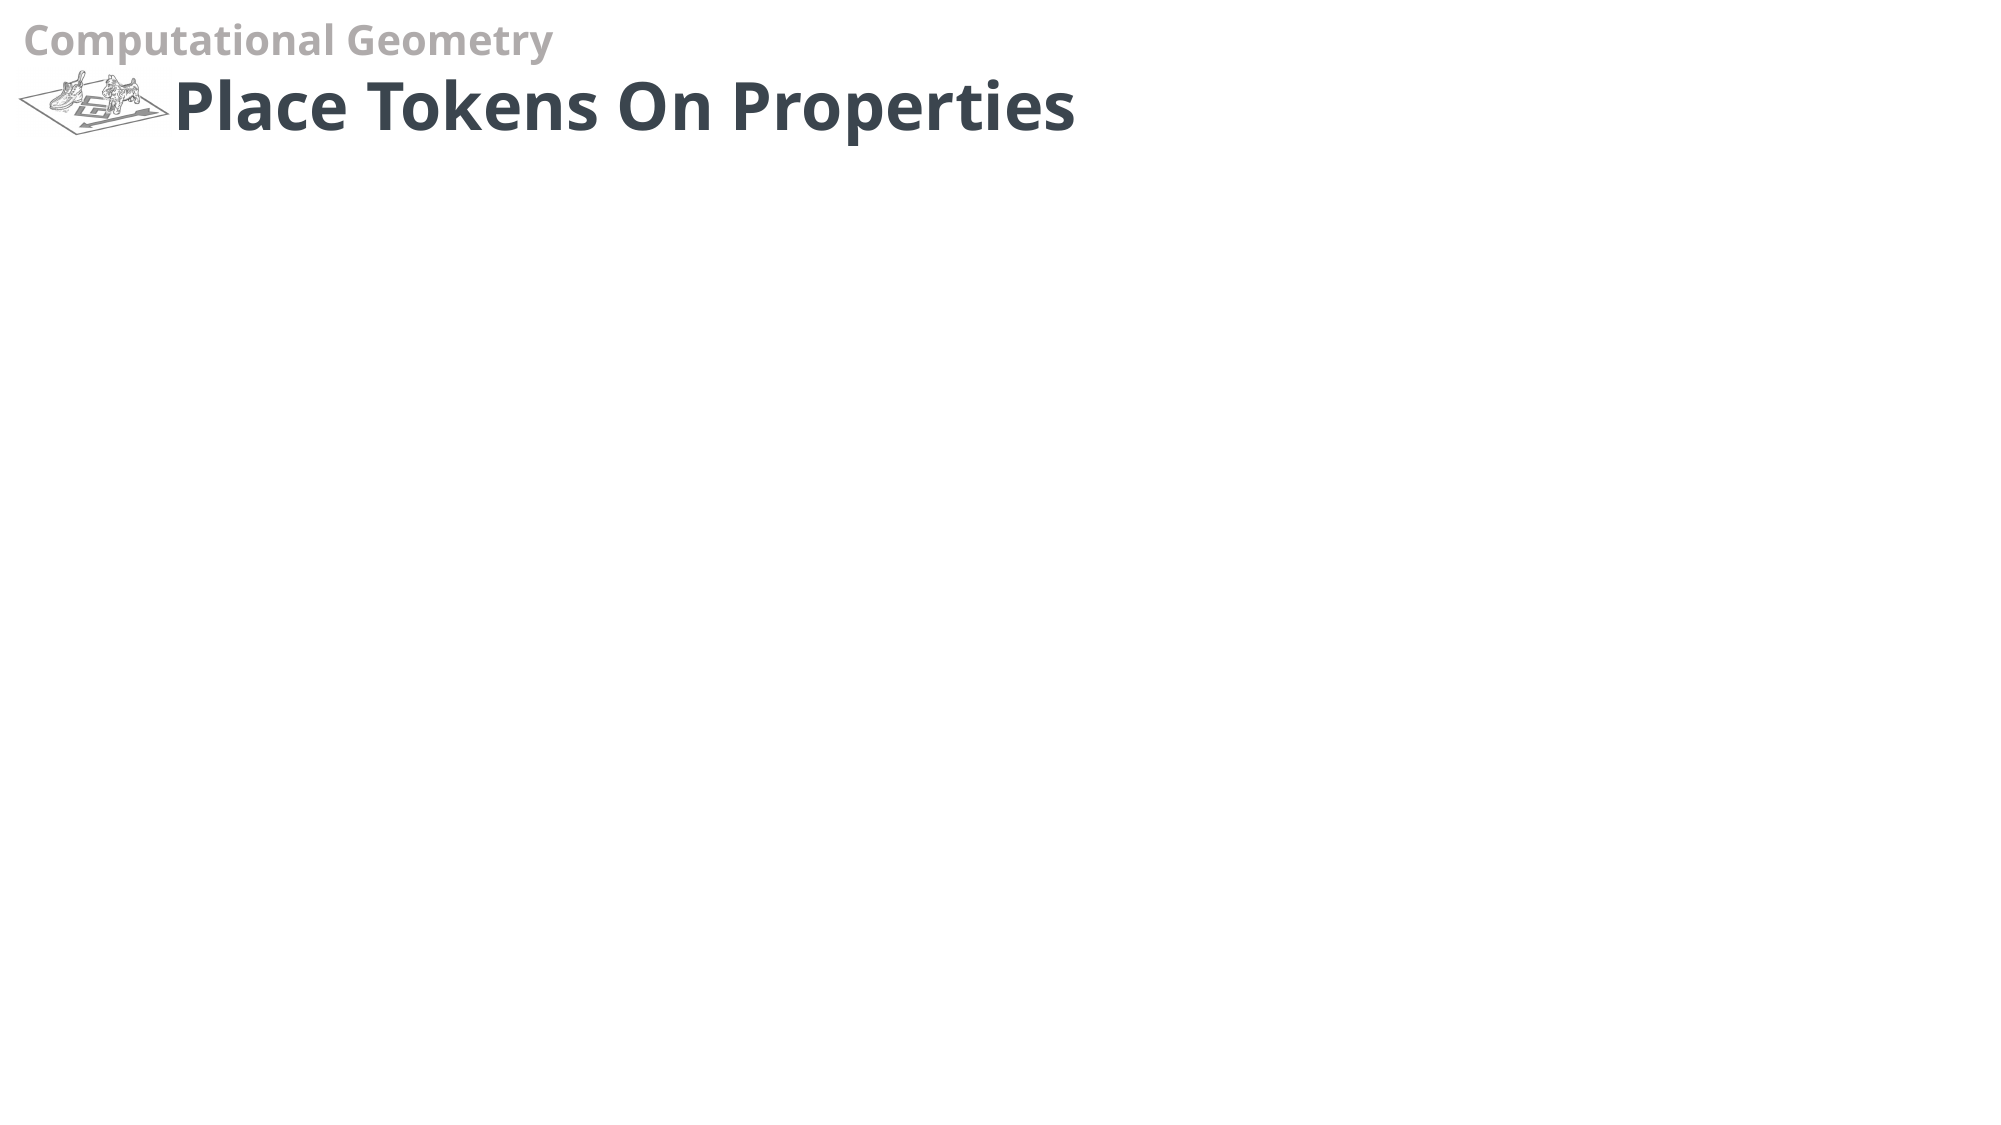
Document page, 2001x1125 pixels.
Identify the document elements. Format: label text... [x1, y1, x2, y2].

picture [16, 67, 172, 137]
text_box Computational Geometry Place Tokens On Properties [8, 6, 1744, 152]
